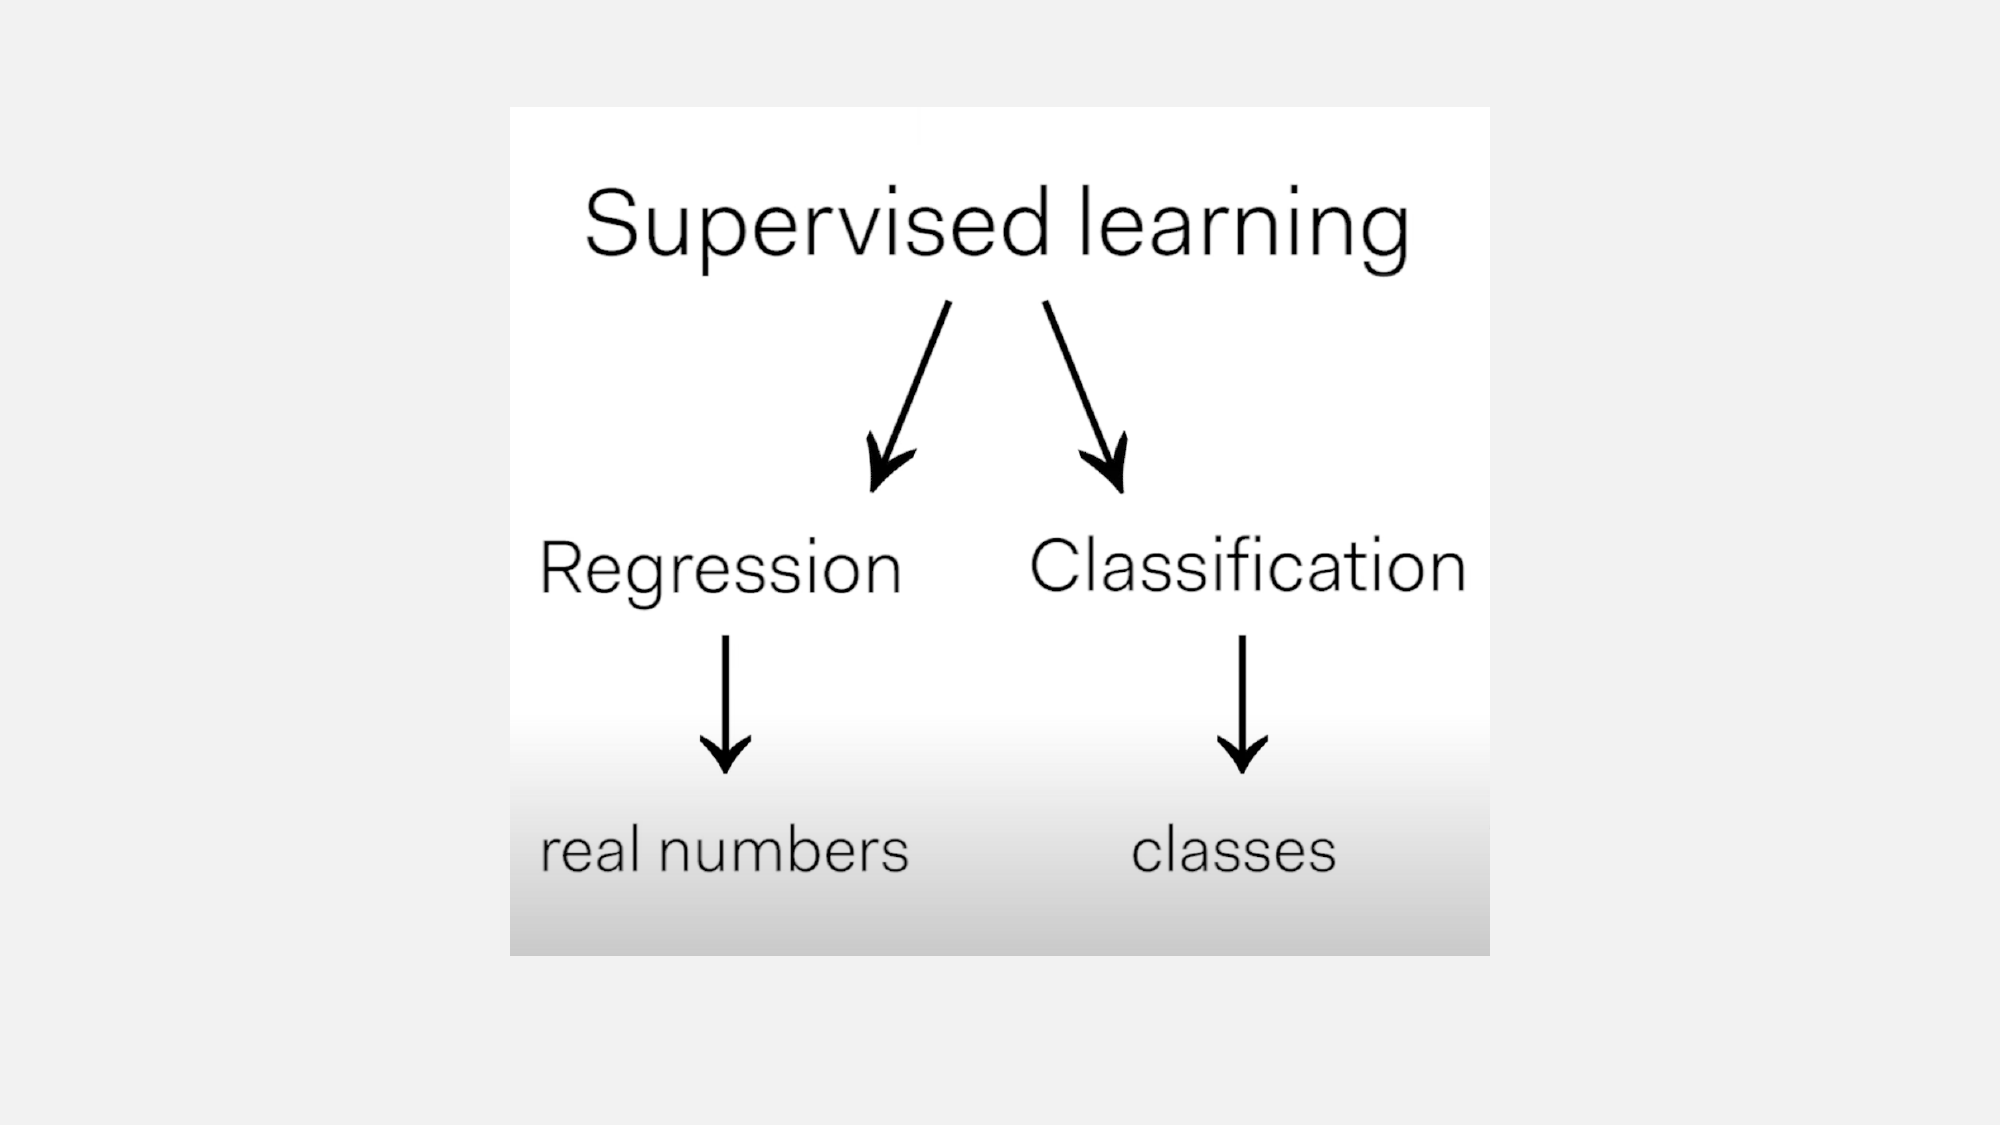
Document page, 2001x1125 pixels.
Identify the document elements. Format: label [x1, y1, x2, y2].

list [510, 107, 1490, 956]
